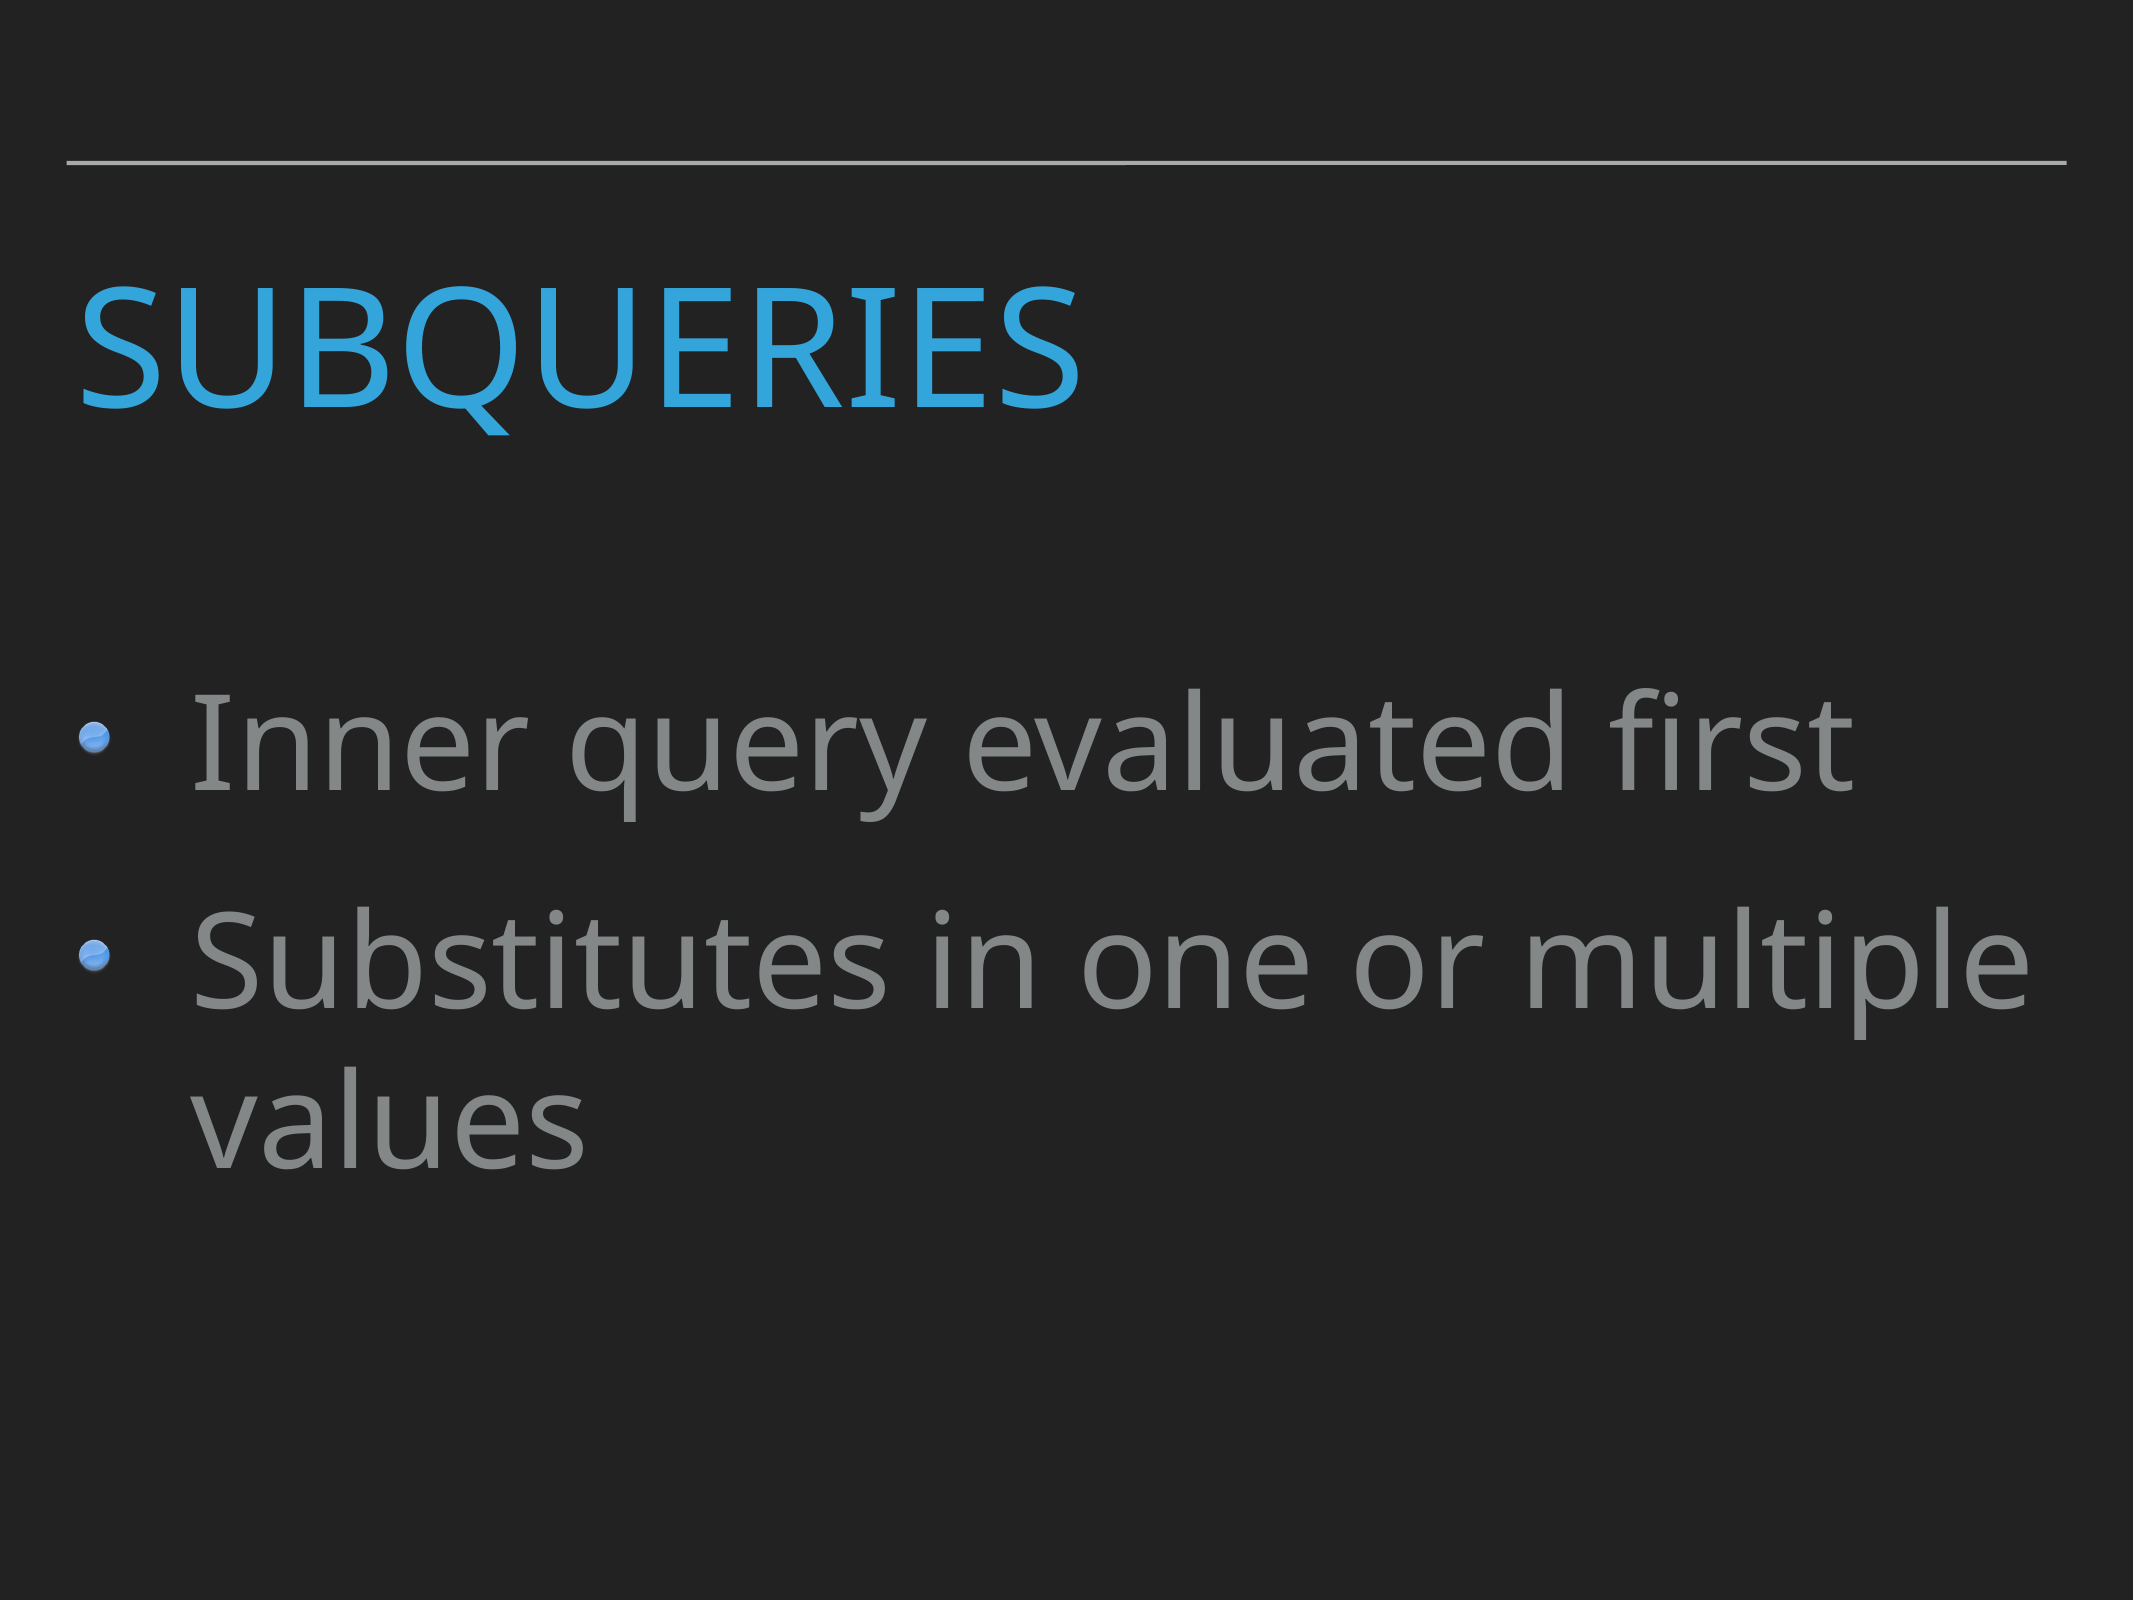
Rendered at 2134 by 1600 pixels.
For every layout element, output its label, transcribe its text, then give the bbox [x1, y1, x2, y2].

picture [75, 718, 113, 756]
title Subqueries [66, 270, 2068, 530]
picture [75, 936, 113, 974]
list Inner query evaluated first Substitutes in one or multiple values [66, 648, 2068, 1600]
